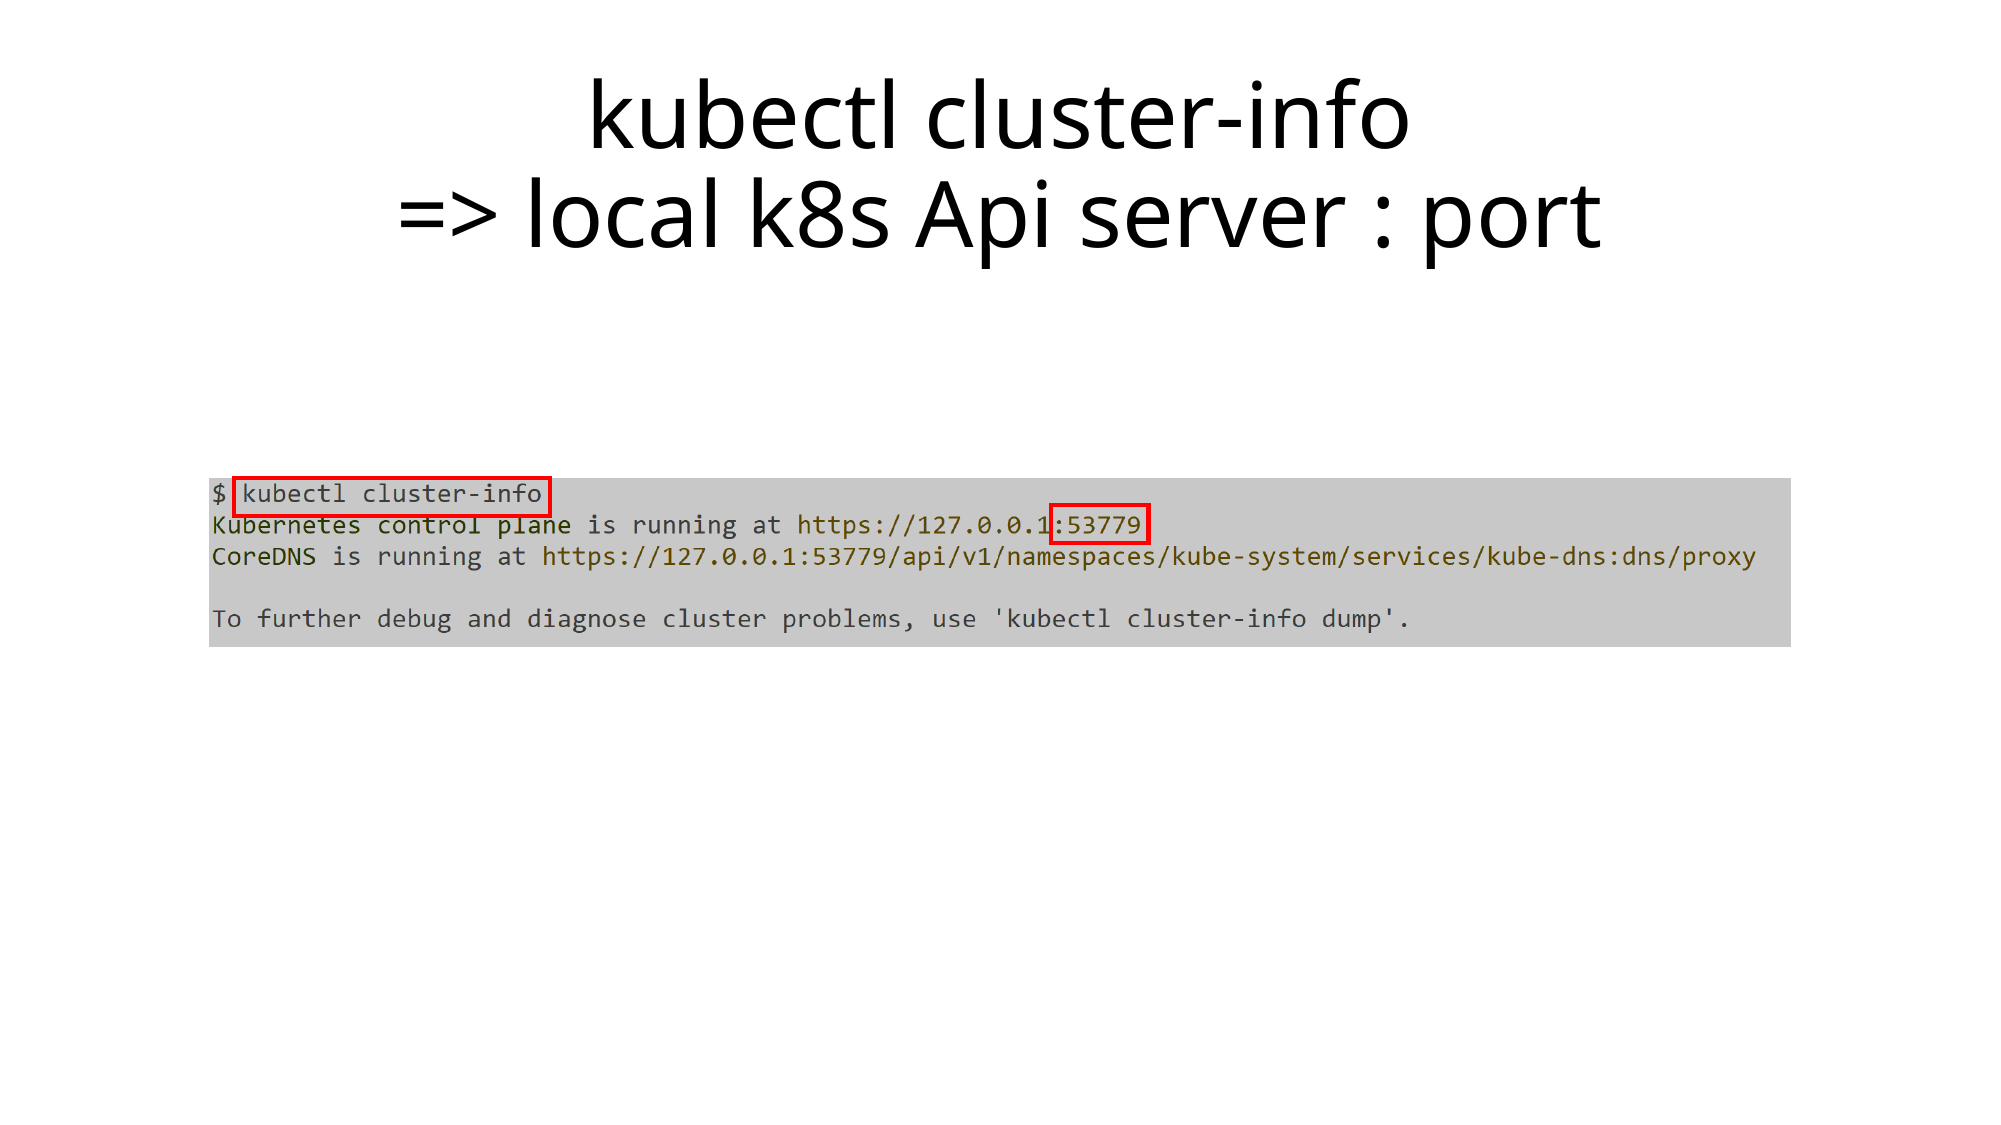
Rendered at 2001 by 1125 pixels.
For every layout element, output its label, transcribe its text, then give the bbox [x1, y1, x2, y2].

picture [209, 478, 1791, 647]
title kubectl cluster-info => local k8s Api server : port [137, 59, 1863, 278]
